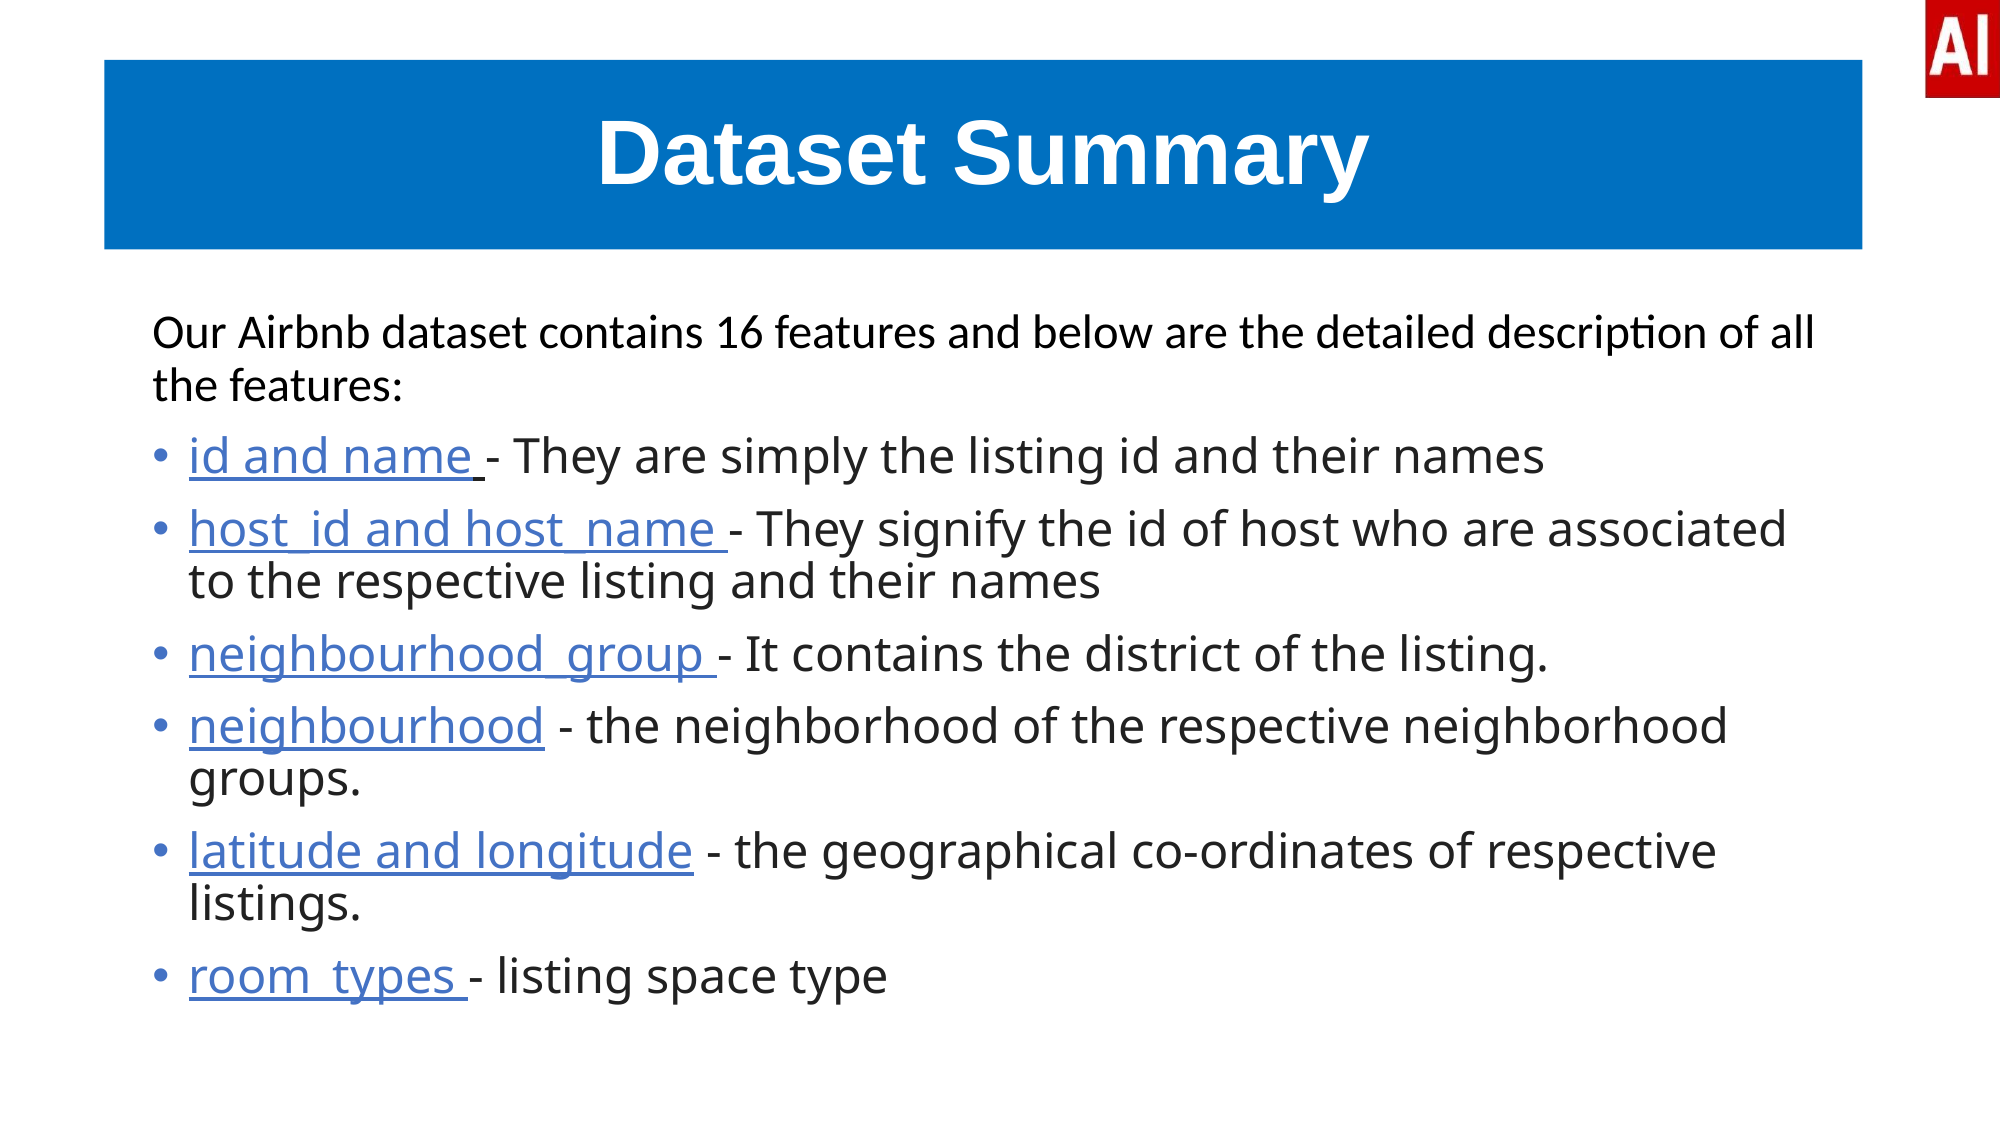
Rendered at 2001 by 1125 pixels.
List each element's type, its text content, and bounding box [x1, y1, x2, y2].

list Our Airbnb dataset contains 16 features and below are the detailed description of all the features: id and name - They are simply the listing id and their names host_id and host_name - They signify the id of host who are associated to the respective listing and their names neighbourhood_group - It contains the district of the listing. neighbourhood - the neighborhood of the respective neighborhood groups. latitude and longitude - the geographical co-ordinates of respective listings. room_types - listing space type [137, 299, 1863, 1014]
title Dataset Summary [104, 59, 1863, 250]
picture [1924, 0, 2000, 98]
